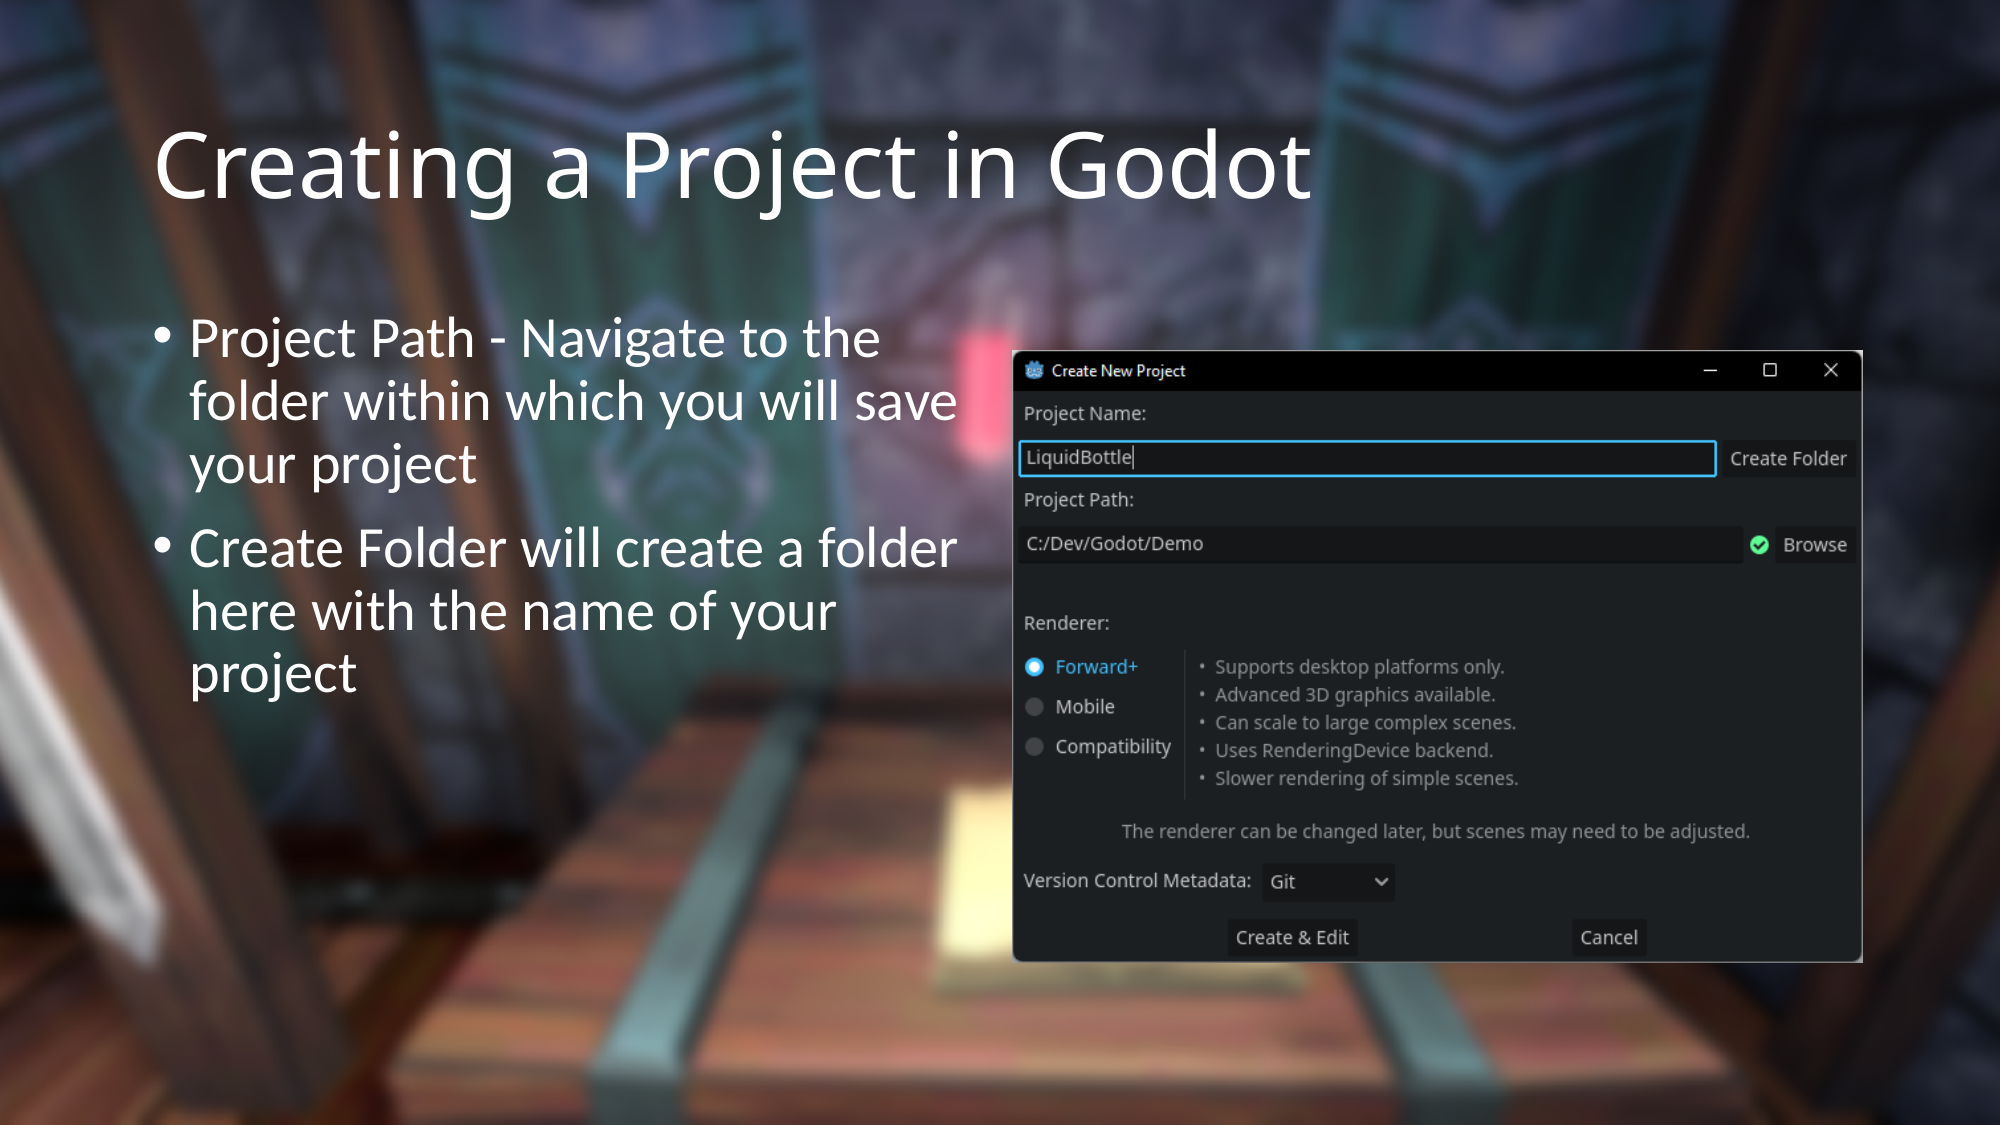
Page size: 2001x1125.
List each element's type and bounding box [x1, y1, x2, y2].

list [1012, 350, 1863, 963]
picture [0, 0, 2000, 1125]
